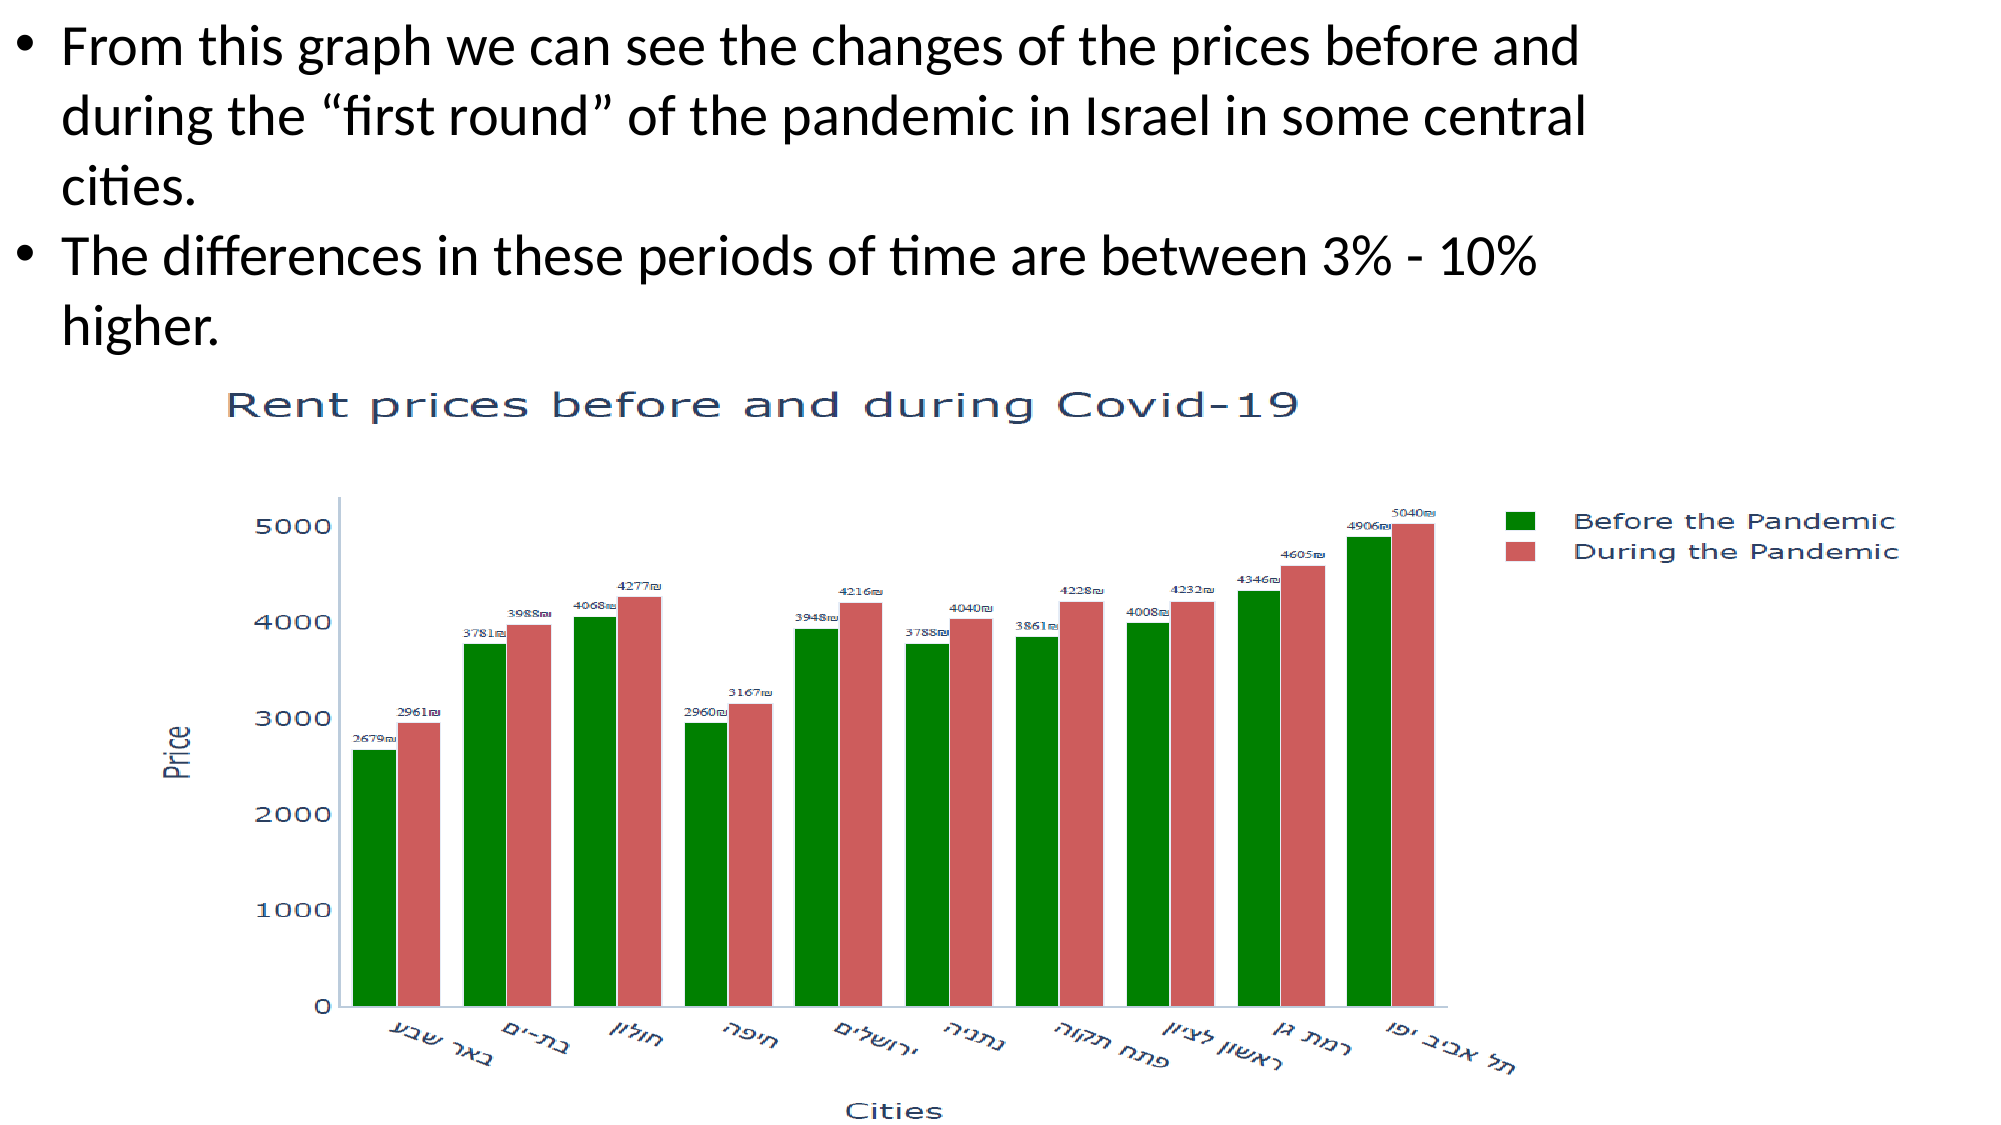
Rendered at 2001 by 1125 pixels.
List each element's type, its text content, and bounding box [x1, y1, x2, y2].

text_box From this graph we can see the changes of the prices before and during the “first round” of the pandemic in Israel in some central cities. The differences in these periods of time are between 3% - 10% higher. [0, 0, 1710, 365]
picture [158, 382, 1902, 1125]
